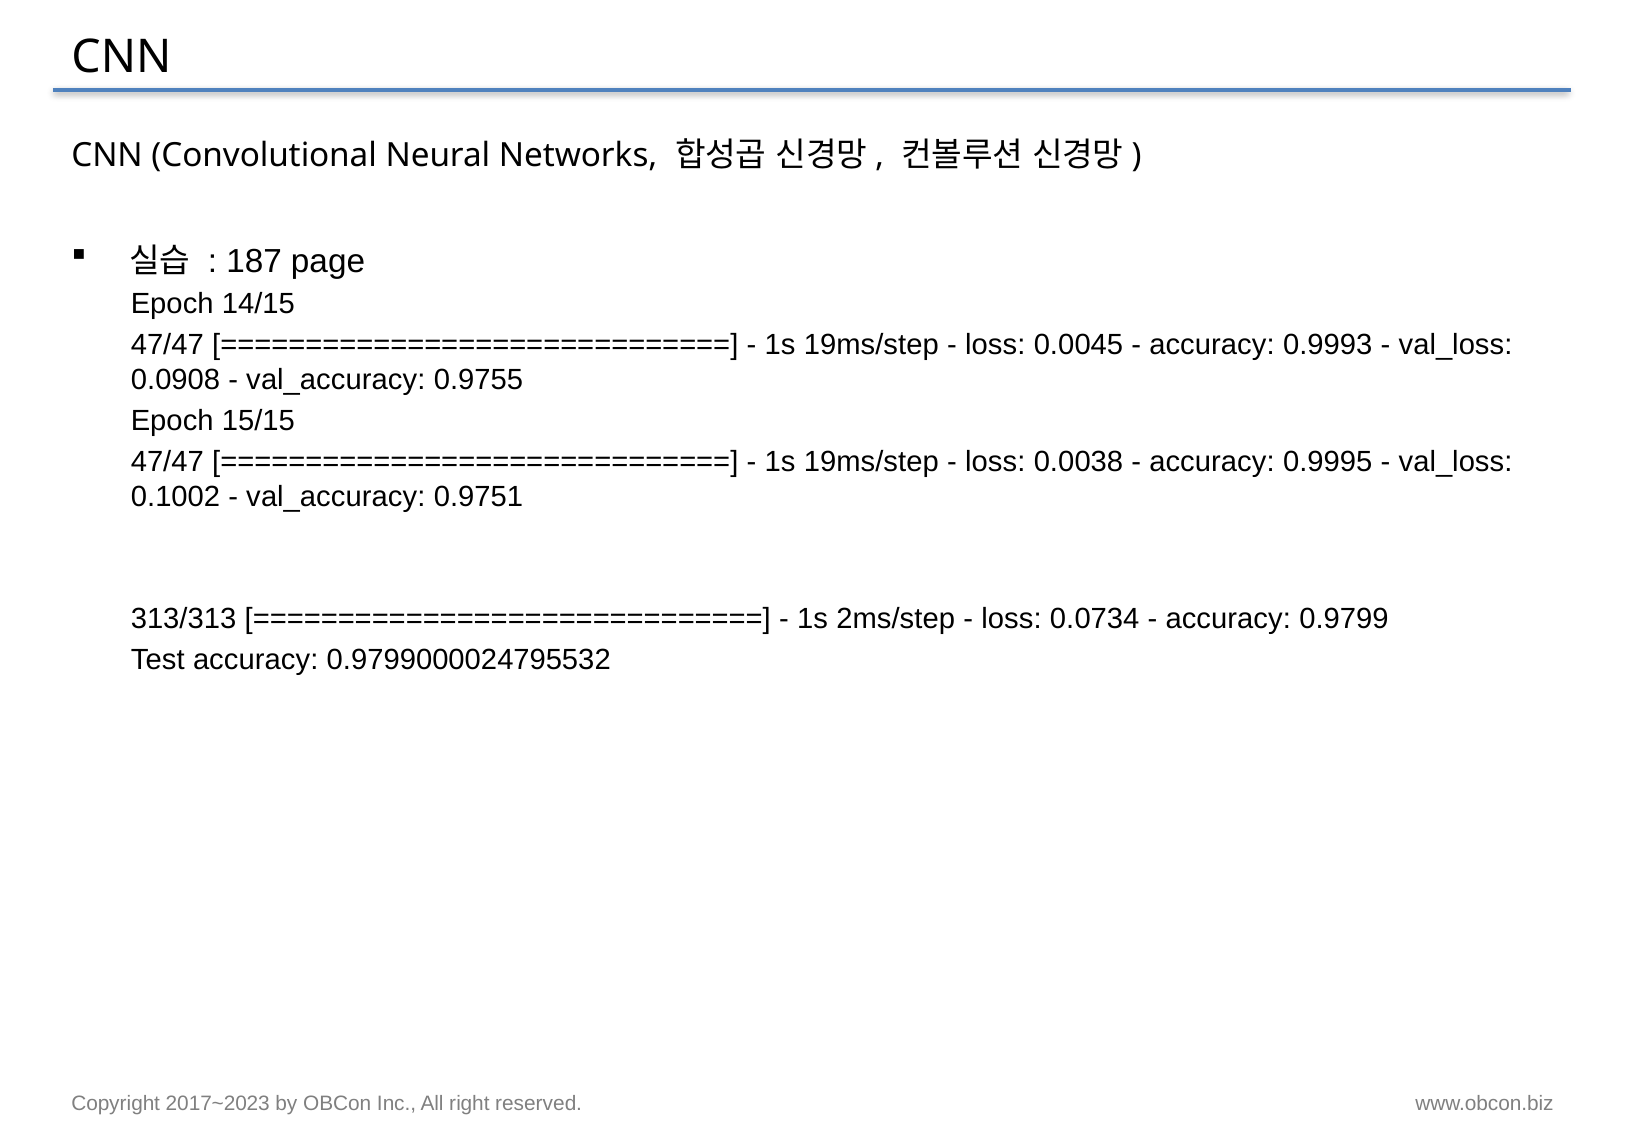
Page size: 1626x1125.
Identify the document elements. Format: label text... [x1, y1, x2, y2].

text_box 실습 : 187 page Epoch 14/15 47/47 [==============================] - 1s 19ms/step - loss: 0.0045 - accuracy: 0.9993 - val_loss: 0.0908 - val_accuracy: 0.9755 Epoch 15/15 47/47 [==============================] - 1s 19ms/step - loss: 0.0038 - accuracy: 0.9995 - val_loss: 0.1002 - val_accuracy: 0.9751 313/313 [==============================] - 1s 2ms/step - loss: 0.0734 - accuracy: 0.9799 Test accuracy: 0.9799000024795532 [56, 231, 1563, 724]
list CNN (Convolutional Neural Networks, 합성곱 신경망, 컨볼루션 신경망) [56, 125, 1569, 181]
title CNN [56, 19, 1569, 90]
